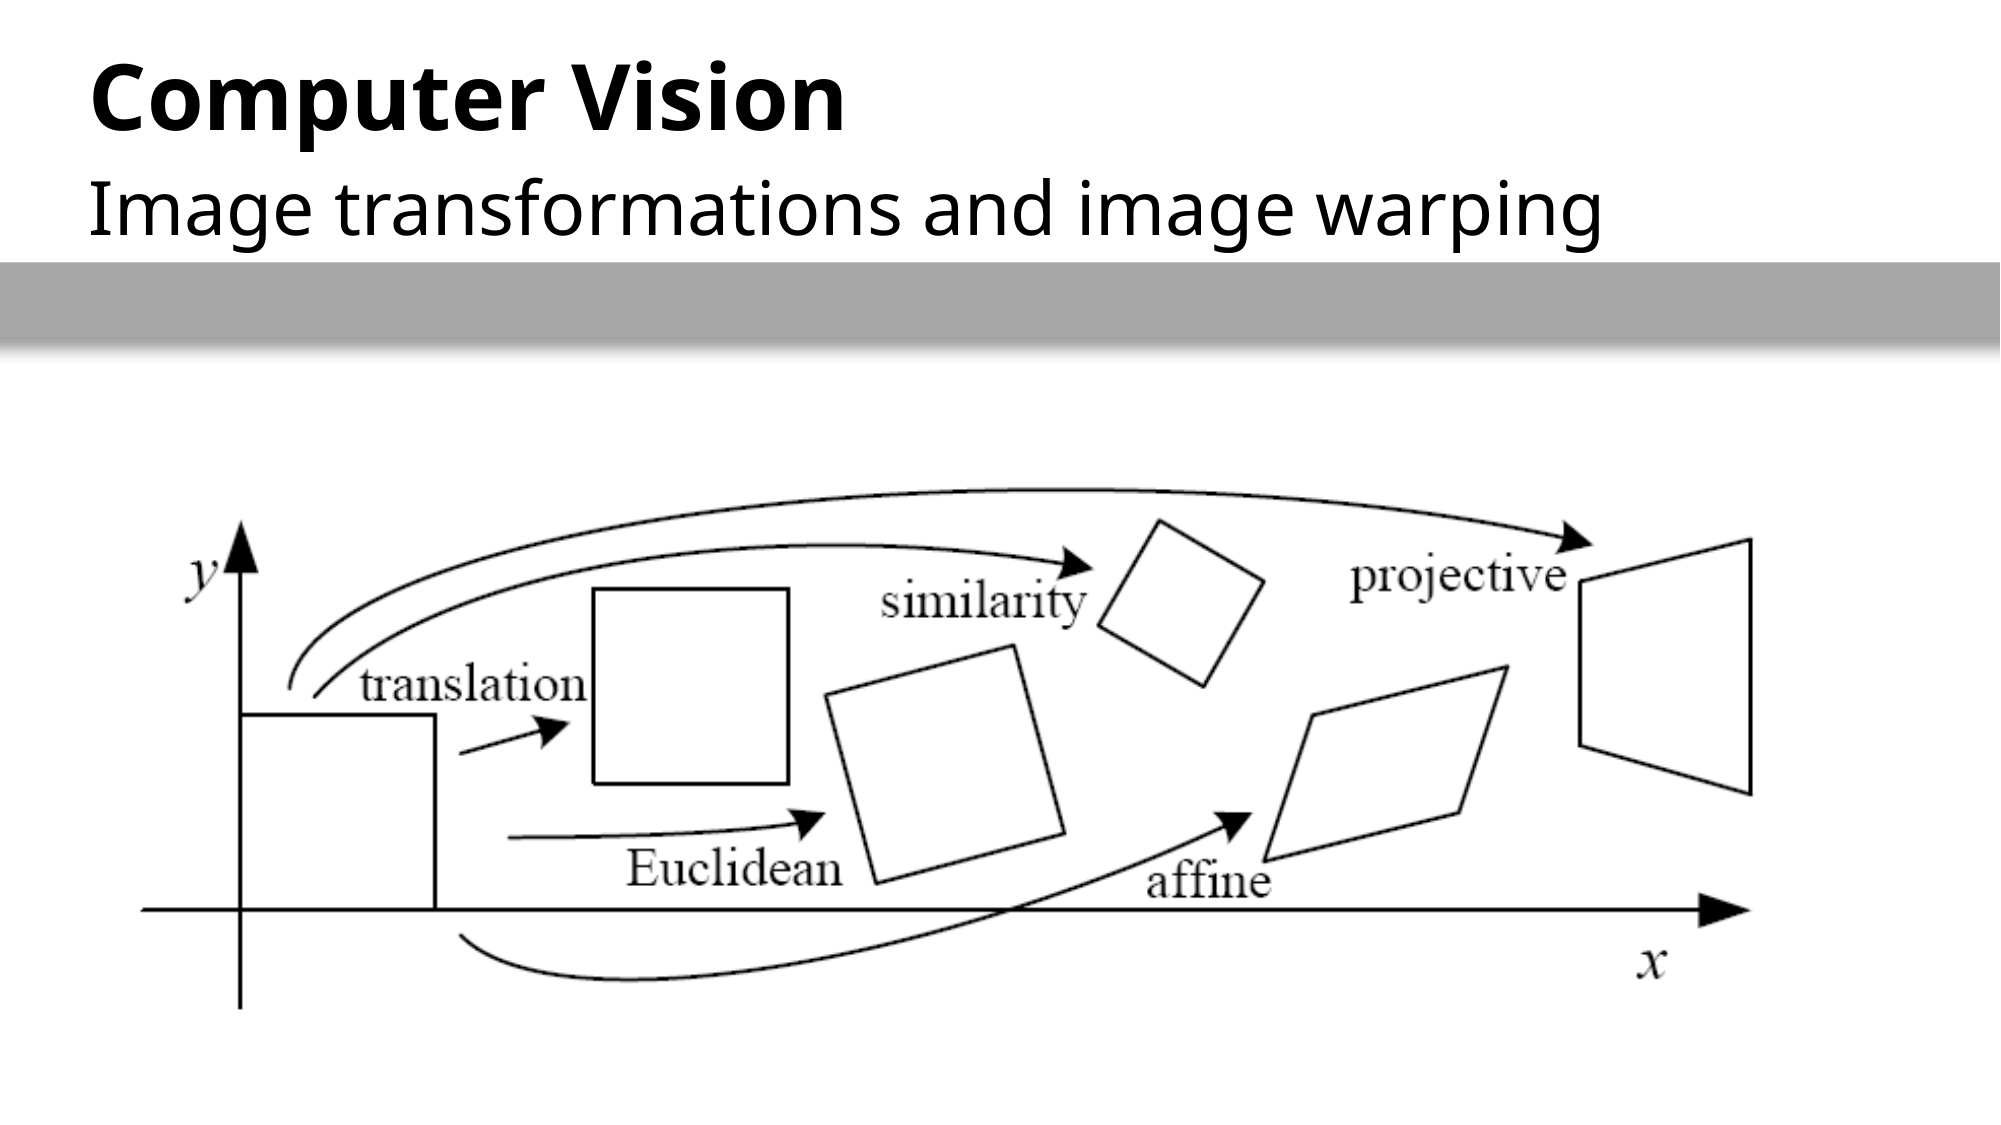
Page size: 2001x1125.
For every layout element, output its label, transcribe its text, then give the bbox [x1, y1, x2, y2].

text_box [0, 260, 2000, 339]
picture [123, 462, 1877, 1040]
text_box Computer Vision [73, 0, 1472, 215]
title Image transformations and image warping [73, 85, 1822, 260]
